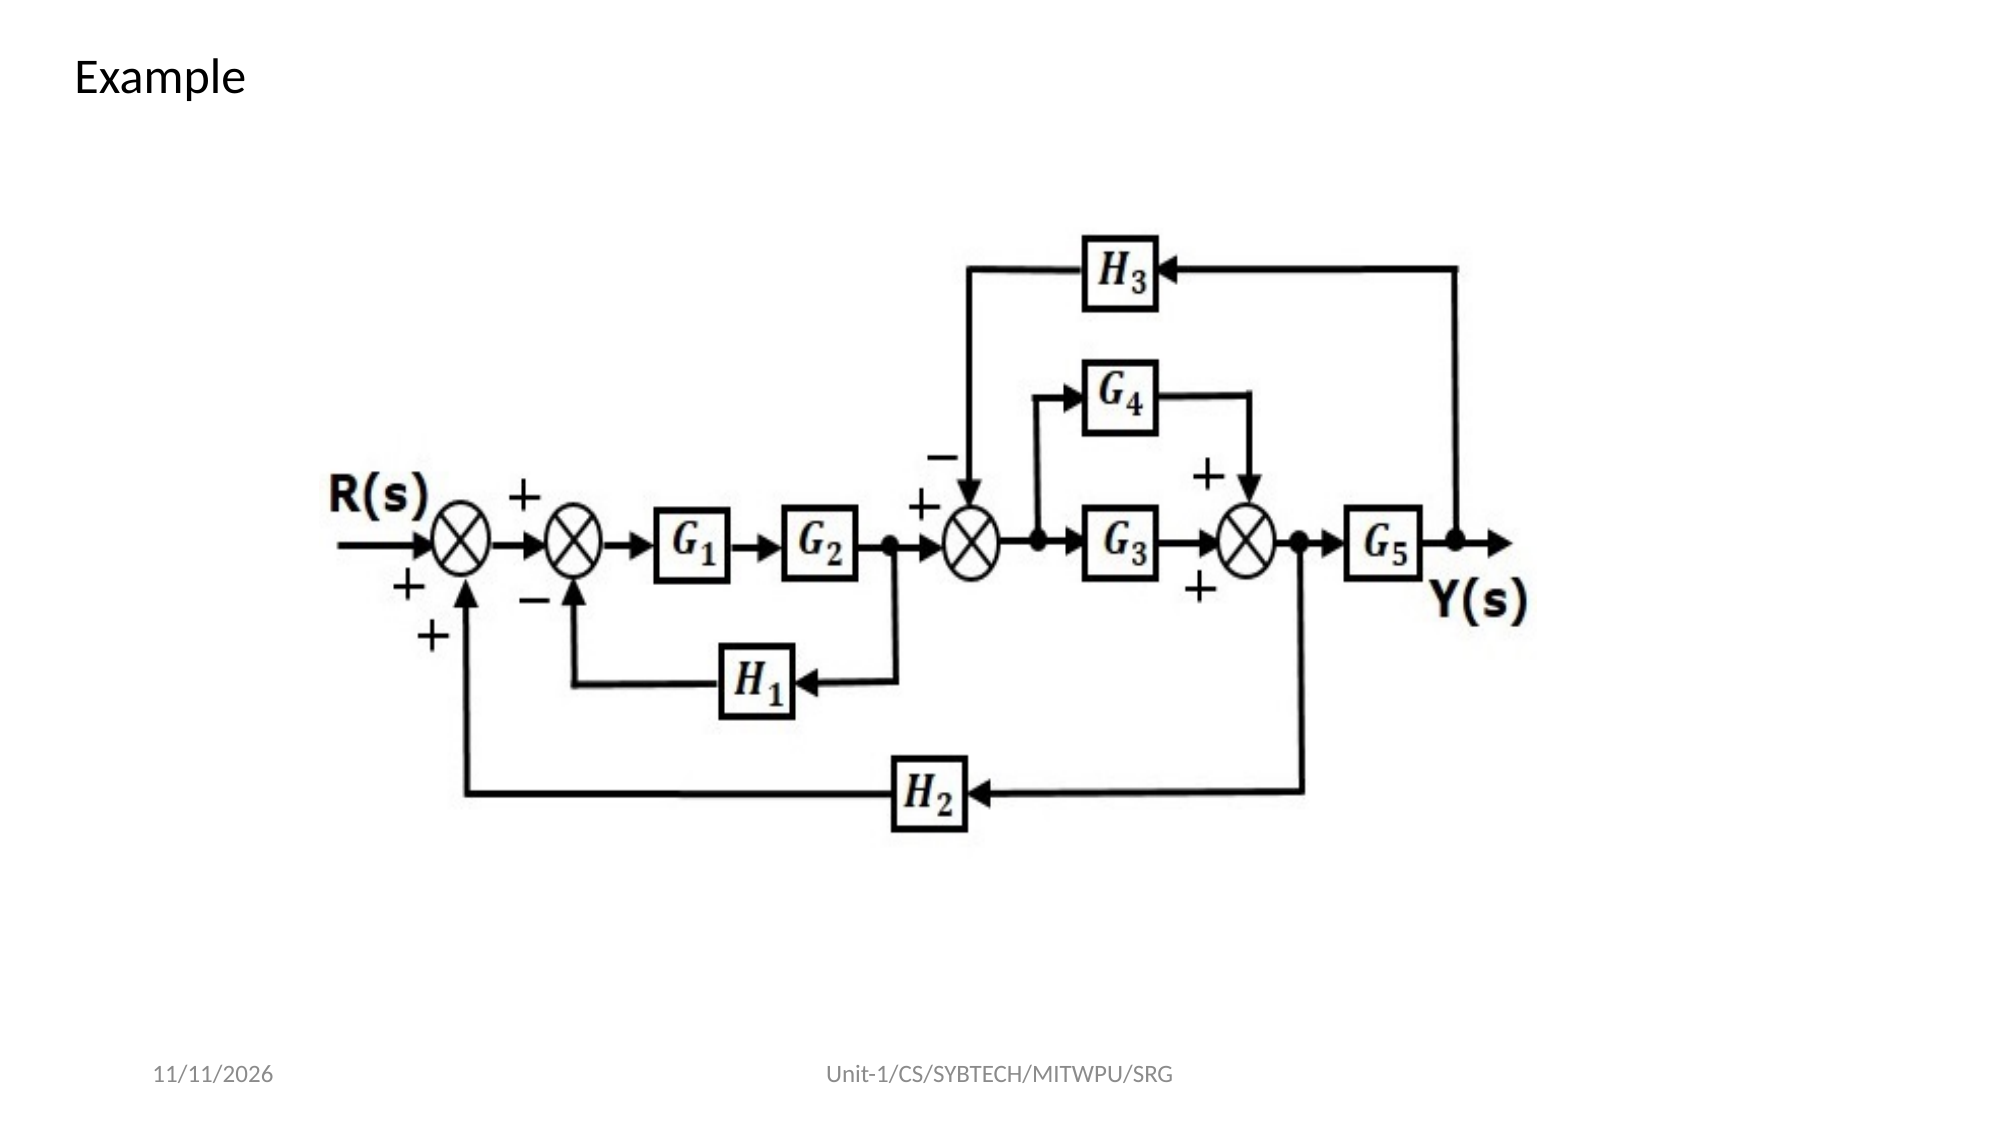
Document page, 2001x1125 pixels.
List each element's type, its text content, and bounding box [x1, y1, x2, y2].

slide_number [137, 1042, 588, 1103]
picture [318, 210, 1537, 859]
text_box Example [59, 36, 352, 111]
footer Unit-1/CS/SYBTECH/MITWPU/SRG [662, 1042, 1338, 1103]
